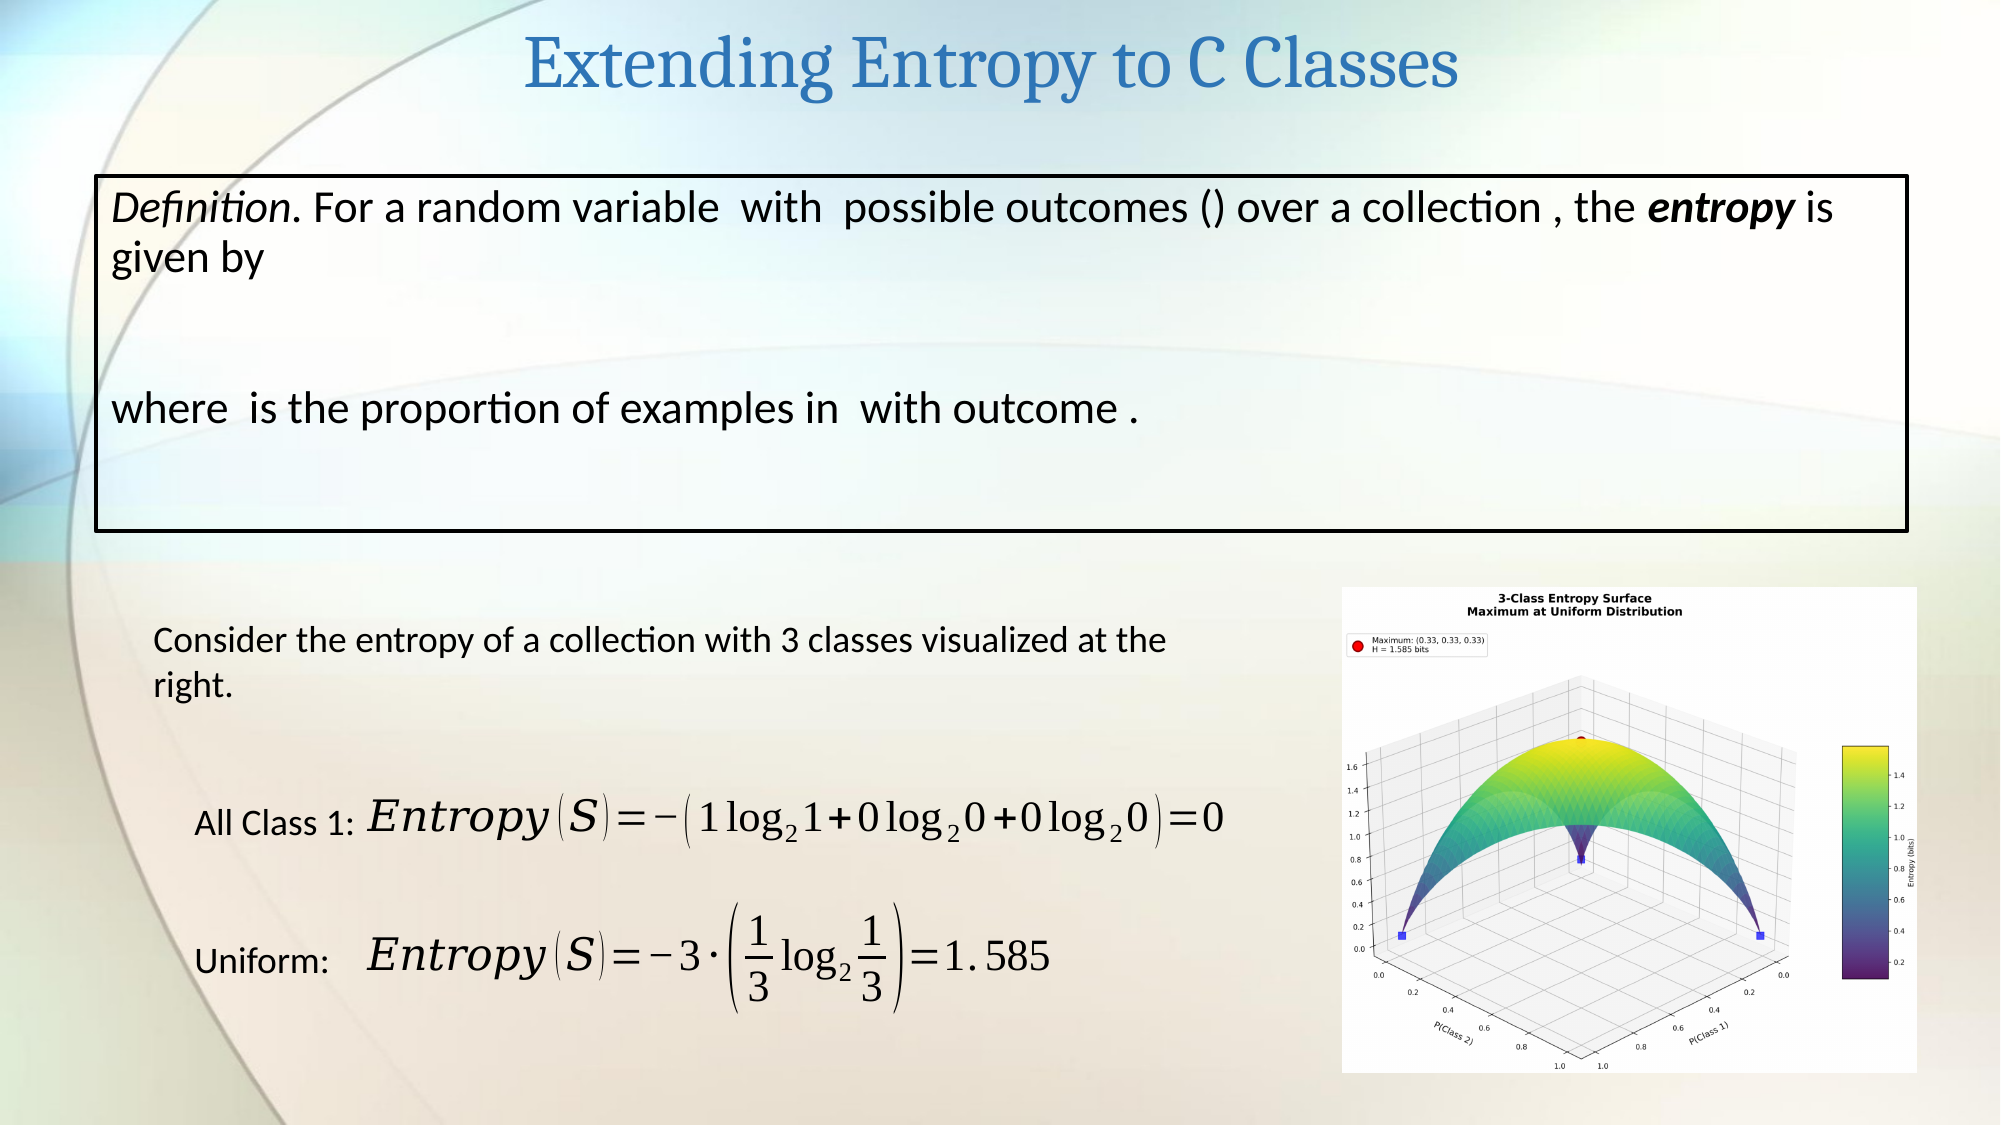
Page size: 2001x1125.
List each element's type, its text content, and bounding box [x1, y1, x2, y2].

text_box All Class 1: [179, 790, 381, 851]
text_box Extending Entropy to C Classes [77, 11, 1907, 105]
text_box Consider the entropy of a collection with 3 classes visualized at the right. [138, 608, 1210, 713]
picture [0, 0, 2001, 1125]
text_box Uniform: [179, 928, 365, 989]
